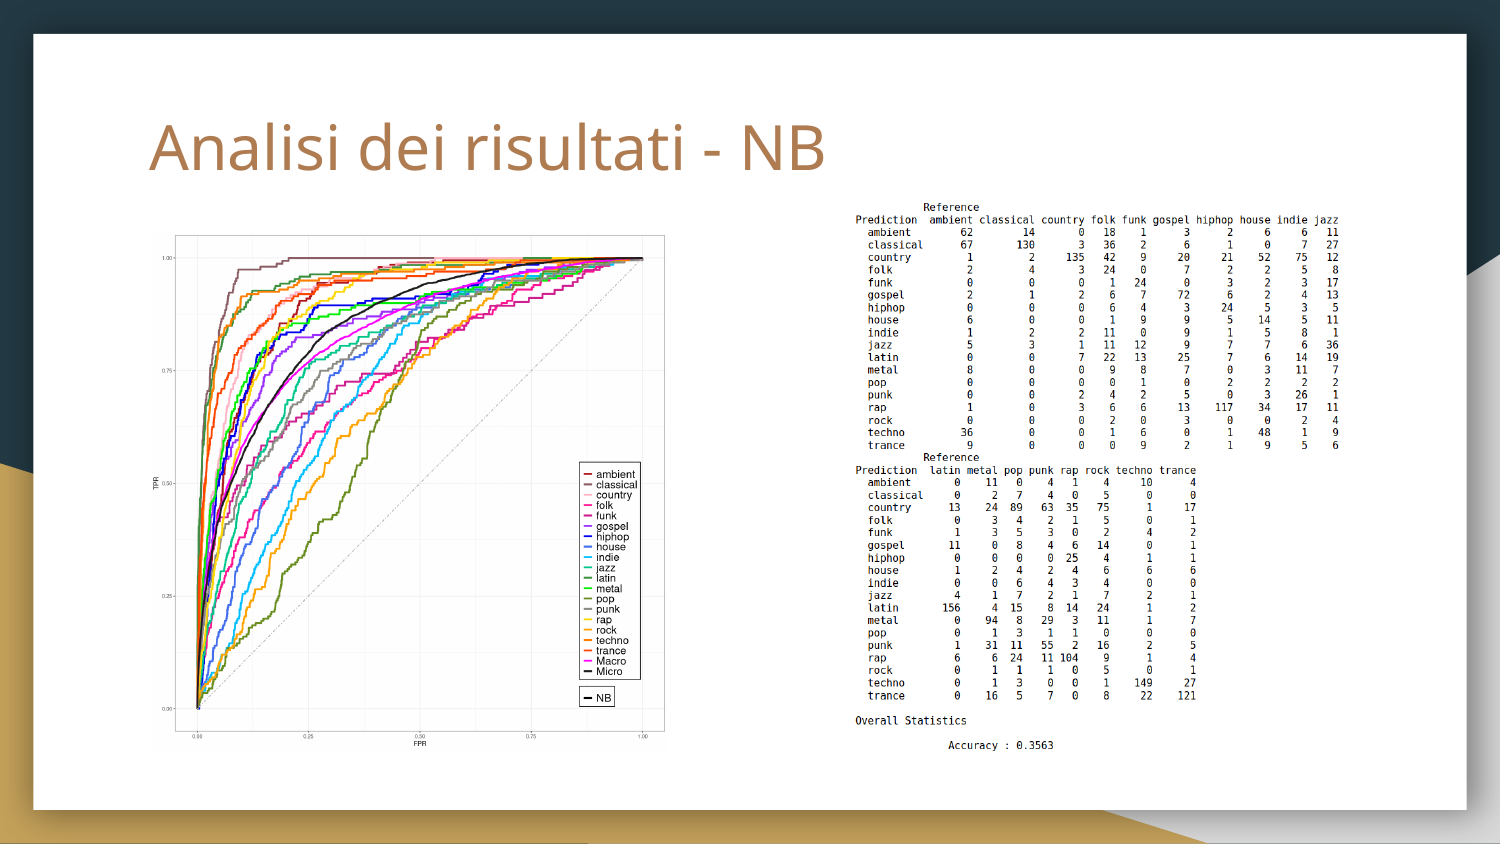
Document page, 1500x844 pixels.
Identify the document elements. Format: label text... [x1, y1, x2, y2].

picture [149, 232, 668, 751]
picture [855, 196, 1347, 751]
title Analisi dei risultati - NB [134, 88, 1366, 246]
